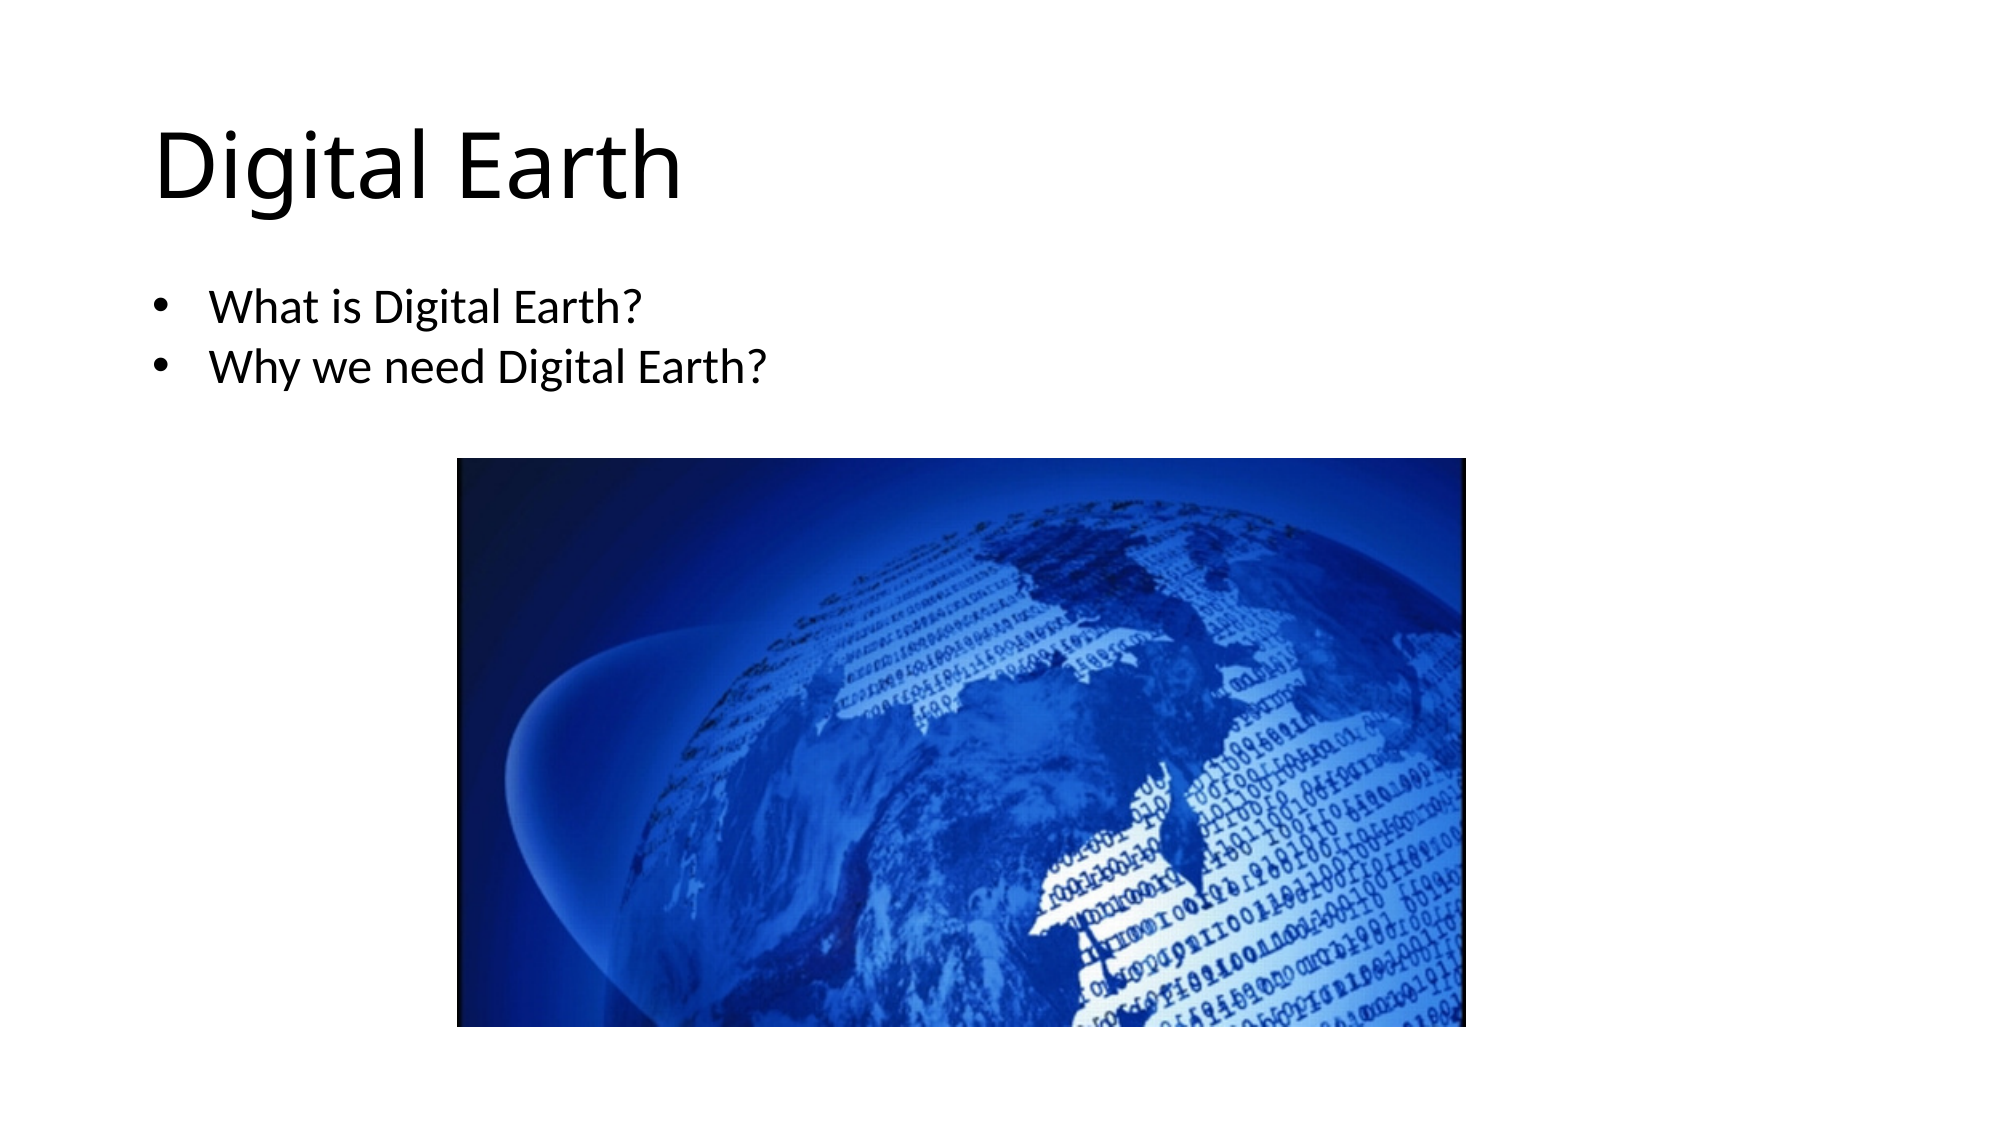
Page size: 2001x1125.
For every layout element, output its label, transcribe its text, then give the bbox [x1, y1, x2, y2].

title Digital Earth [137, 59, 1863, 278]
text_box What is Digital Earth? Why we need Digital Earth? [137, 266, 962, 402]
picture [457, 458, 1466, 1028]
